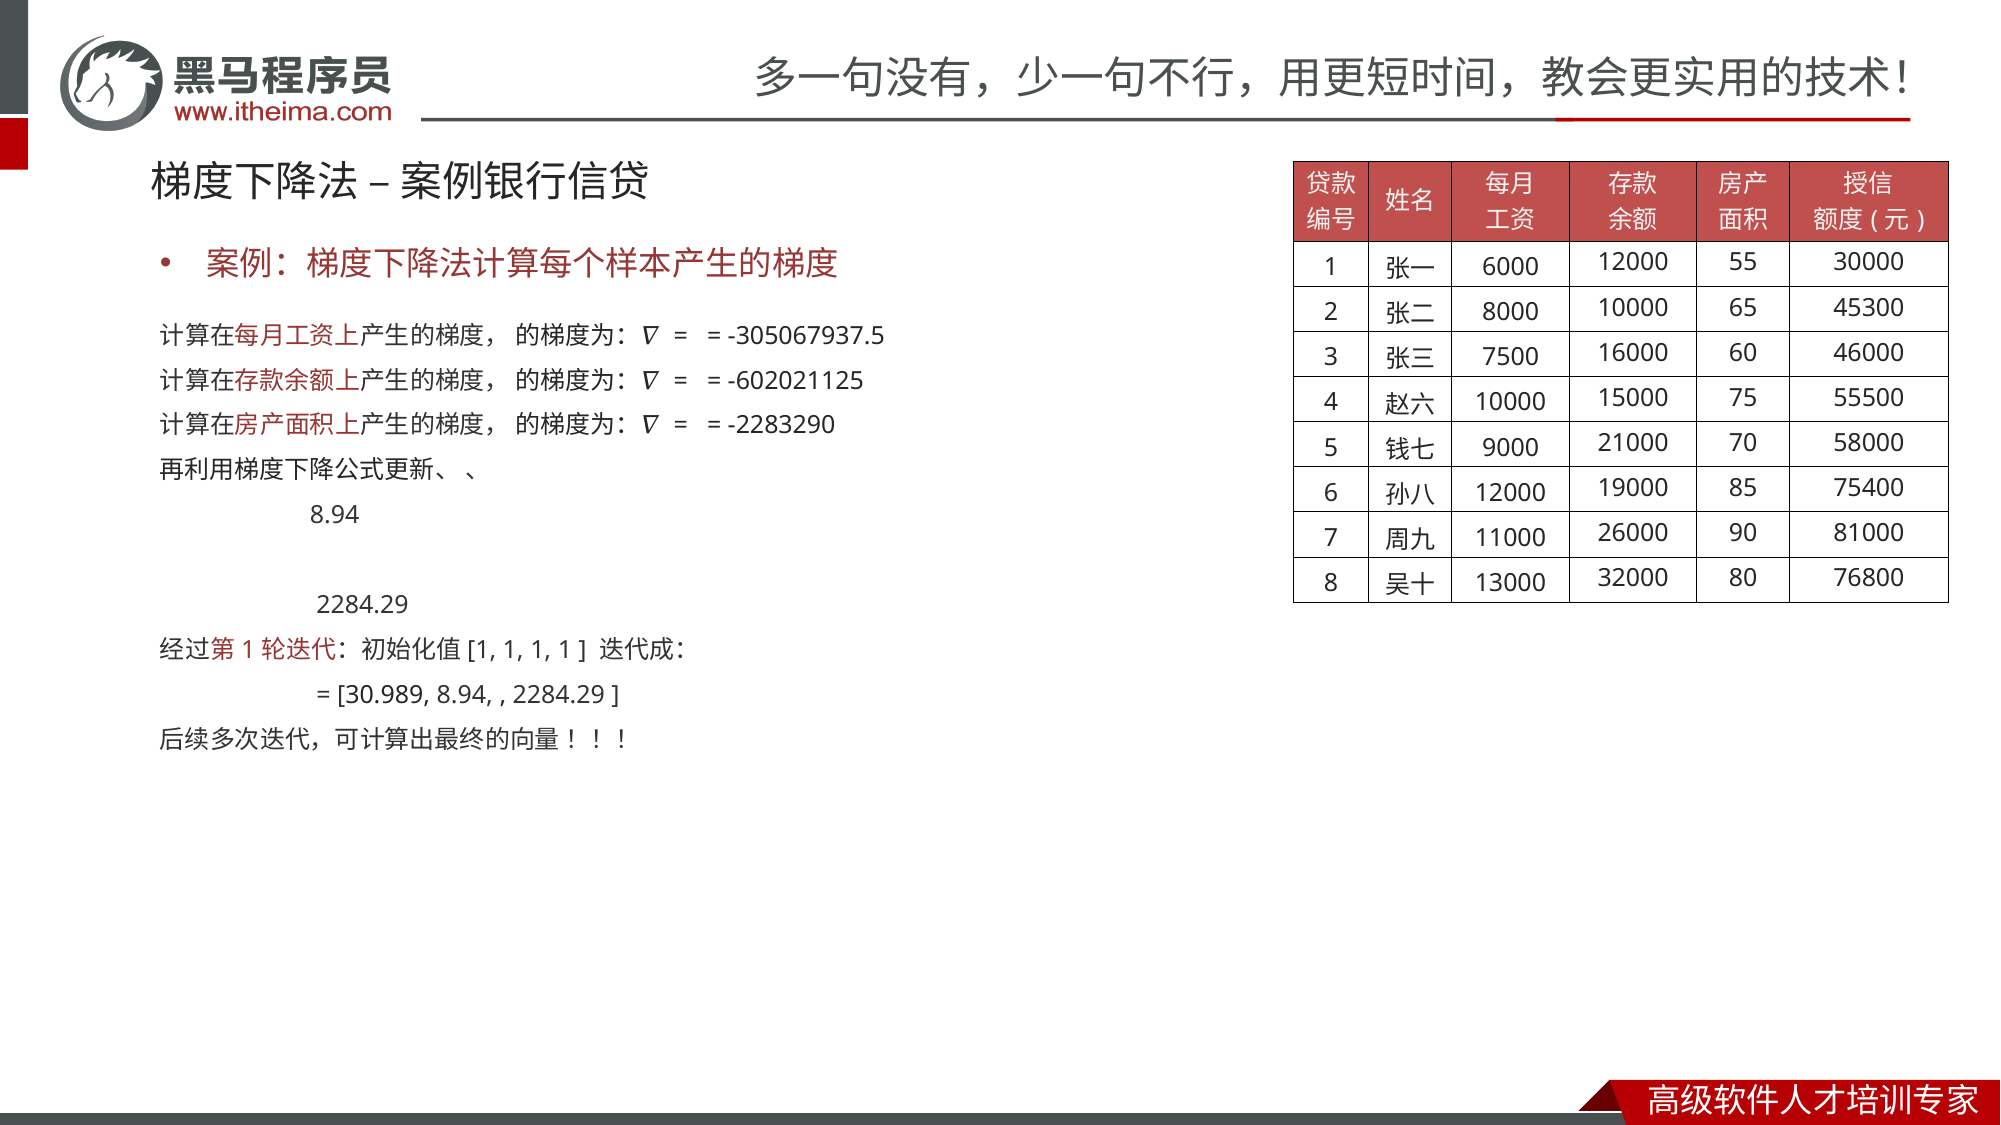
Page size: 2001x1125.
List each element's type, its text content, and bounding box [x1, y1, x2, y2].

table_cell 张二 [1369, 287, 1451, 331]
table_cell 65 [1697, 287, 1789, 331]
picture [14, 0, 453, 179]
table_header 房产 面积 [1697, 162, 1789, 241]
table_cell 孙八 [1369, 467, 1451, 511]
table_cell 13000 [1452, 558, 1569, 602]
table_cell 58000 [1790, 422, 1948, 466]
table_cell 6000 [1452, 242, 1569, 286]
table_cell 21000 [1570, 422, 1696, 466]
table_cell 55500 [1790, 377, 1948, 421]
text_box 案例：梯度下降法计算每个样本产生的梯度 [145, 215, 935, 297]
table_cell 周九 [1369, 512, 1451, 557]
table_cell 9000 [1452, 422, 1569, 466]
table_cell 85 [1697, 467, 1789, 511]
table_cell 30000 [1790, 242, 1948, 286]
table_cell 吴十 [1369, 558, 1451, 602]
table_cell 46000 [1790, 332, 1948, 376]
table_cell 5 [1294, 422, 1368, 466]
table_cell 张一 [1369, 242, 1451, 286]
table_cell 45300 [1790, 287, 1948, 331]
table_cell 76800 [1790, 558, 1948, 602]
table_cell 7 [1294, 512, 1368, 557]
table_cell 55 [1697, 242, 1789, 286]
table_cell 12000 [1452, 467, 1569, 511]
table_cell 90 [1697, 512, 1789, 557]
table_cell 7500 [1452, 332, 1569, 376]
table_cell 1 [1294, 242, 1368, 286]
table_cell 4 [1294, 377, 1368, 421]
table_cell 3 [1294, 332, 1368, 376]
table_cell 75 [1697, 377, 1789, 421]
table_cell 80 [1697, 558, 1789, 602]
table_cell 赵六 [1369, 377, 1451, 421]
table_cell 8000 [1452, 287, 1569, 331]
title 梯度下降法 – 案例银行信贷 [116, 137, 1160, 223]
table_header 贷款 编号 [1294, 162, 1368, 241]
table_cell 75400 [1790, 467, 1948, 511]
table_cell 8 [1294, 558, 1368, 602]
table_cell 60 [1697, 332, 1789, 376]
table_cell 15000 [1570, 377, 1696, 421]
table_cell 16000 [1570, 332, 1696, 376]
table_header 每月 工资 [1452, 162, 1569, 241]
table_header 存款 余额 [1570, 162, 1696, 241]
table_cell 6 [1294, 467, 1368, 511]
table_cell 10000 [1570, 287, 1696, 331]
table_header 姓名 [1369, 162, 1451, 241]
table_cell 81000 [1790, 512, 1948, 557]
table_cell 19000 [1570, 467, 1696, 511]
table_cell 10000 [1452, 377, 1569, 421]
table_cell 钱七 [1369, 422, 1451, 466]
table_cell 11000 [1452, 512, 1569, 557]
table_cell 张三 [1369, 332, 1451, 376]
table_cell 70 [1697, 422, 1789, 466]
table_cell 32000 [1570, 558, 1696, 602]
table_cell 26000 [1570, 512, 1696, 557]
table_cell 12000 [1570, 242, 1696, 286]
table_cell 2 [1294, 287, 1368, 331]
table_header 授信 额度(元) [1790, 162, 1948, 241]
